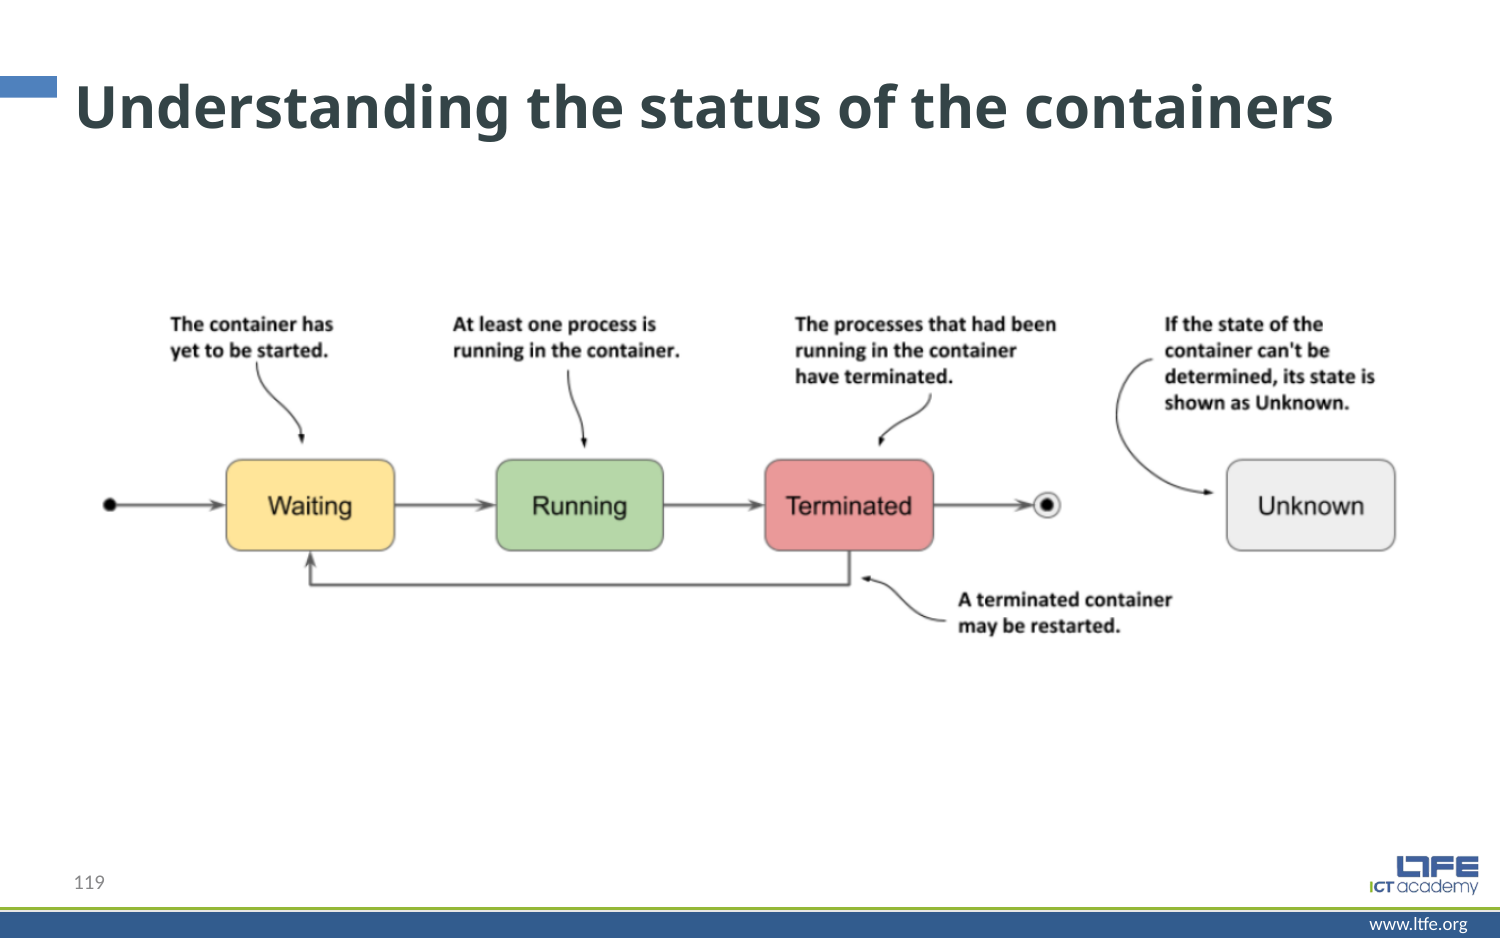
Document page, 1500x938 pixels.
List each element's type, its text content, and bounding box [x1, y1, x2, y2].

title Understanding the status of the containers [59, 75, 1410, 179]
slide_number 119 [58, 856, 199, 907]
picture [0, 0, 1500, 938]
